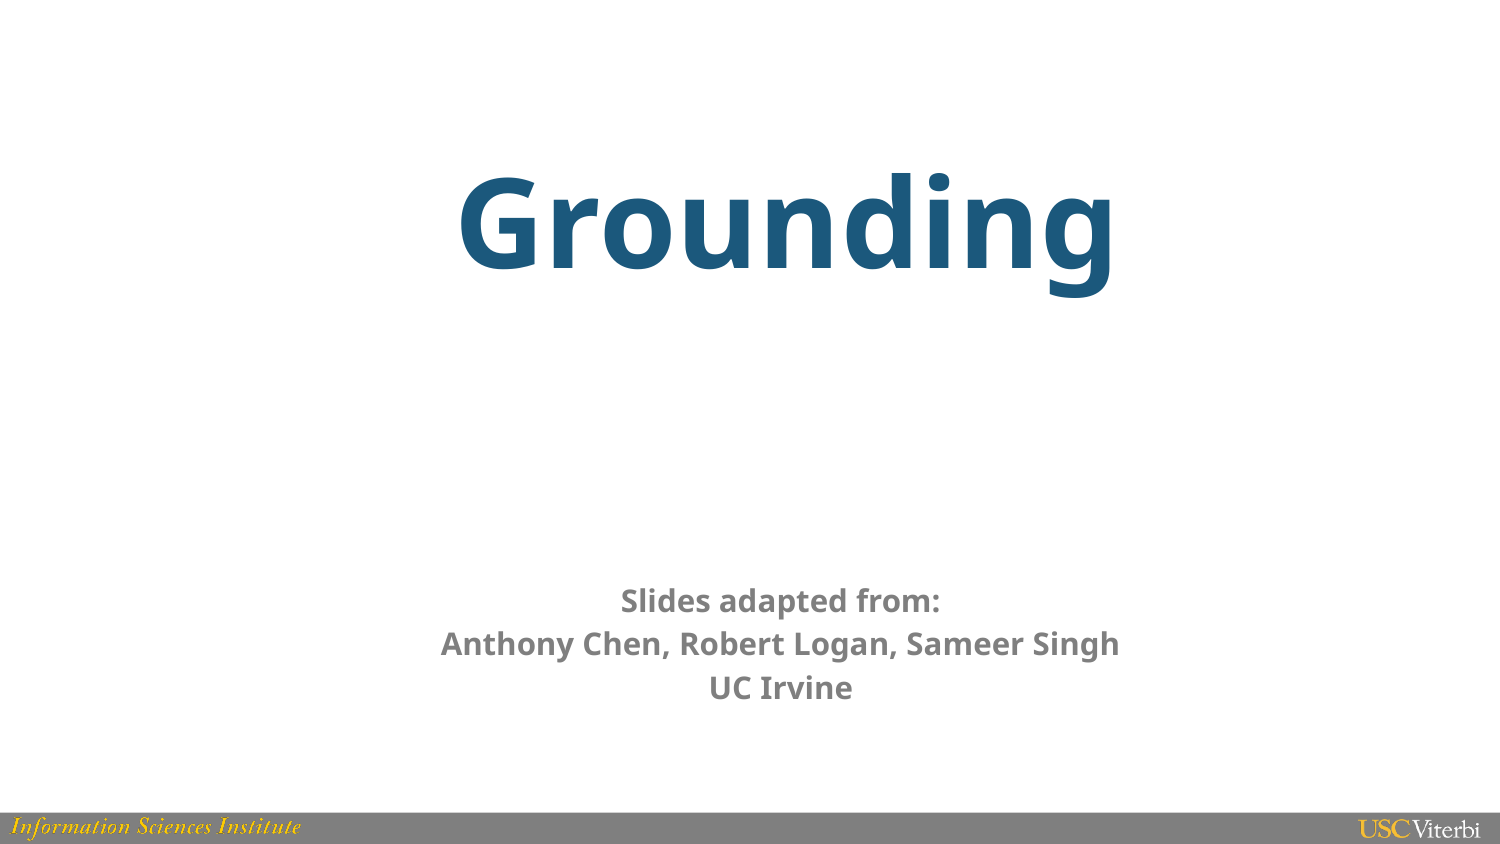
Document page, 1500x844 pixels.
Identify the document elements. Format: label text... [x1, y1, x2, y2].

picture [1358, 819, 1495, 839]
title Grounding [112, 136, 1388, 471]
picture [9, 817, 301, 841]
text_box Slides adapted from: Anthony Chen, Robert Logan, Sameer Singh UC Irvine [352, 565, 1208, 760]
